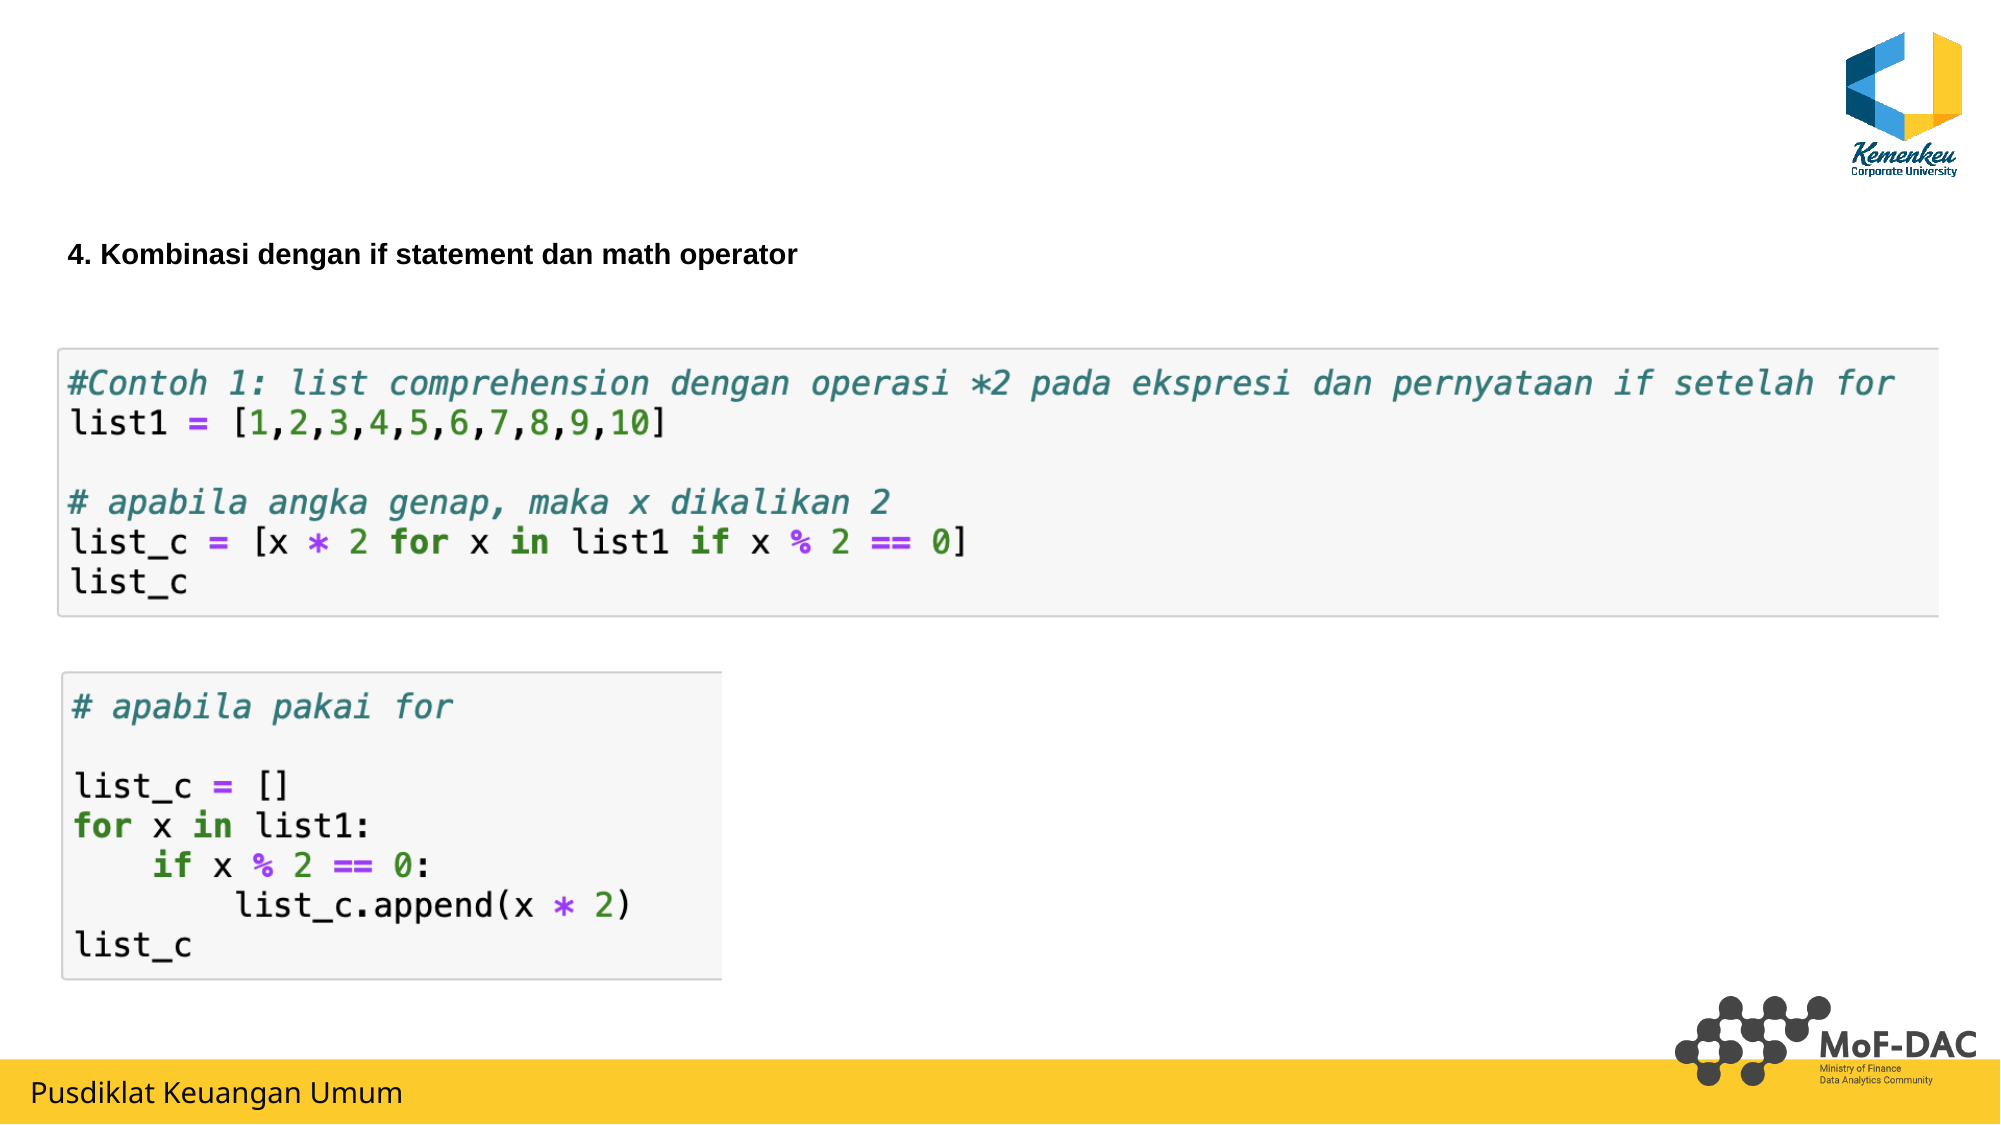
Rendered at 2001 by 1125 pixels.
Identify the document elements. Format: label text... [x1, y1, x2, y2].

text_box 4. Kombinasi dengan if statement dan math operator [52, 227, 914, 278]
picture [1656, 977, 2000, 1118]
picture [52, 328, 1939, 632]
picture [1846, 32, 1962, 177]
picture [52, 663, 736, 994]
